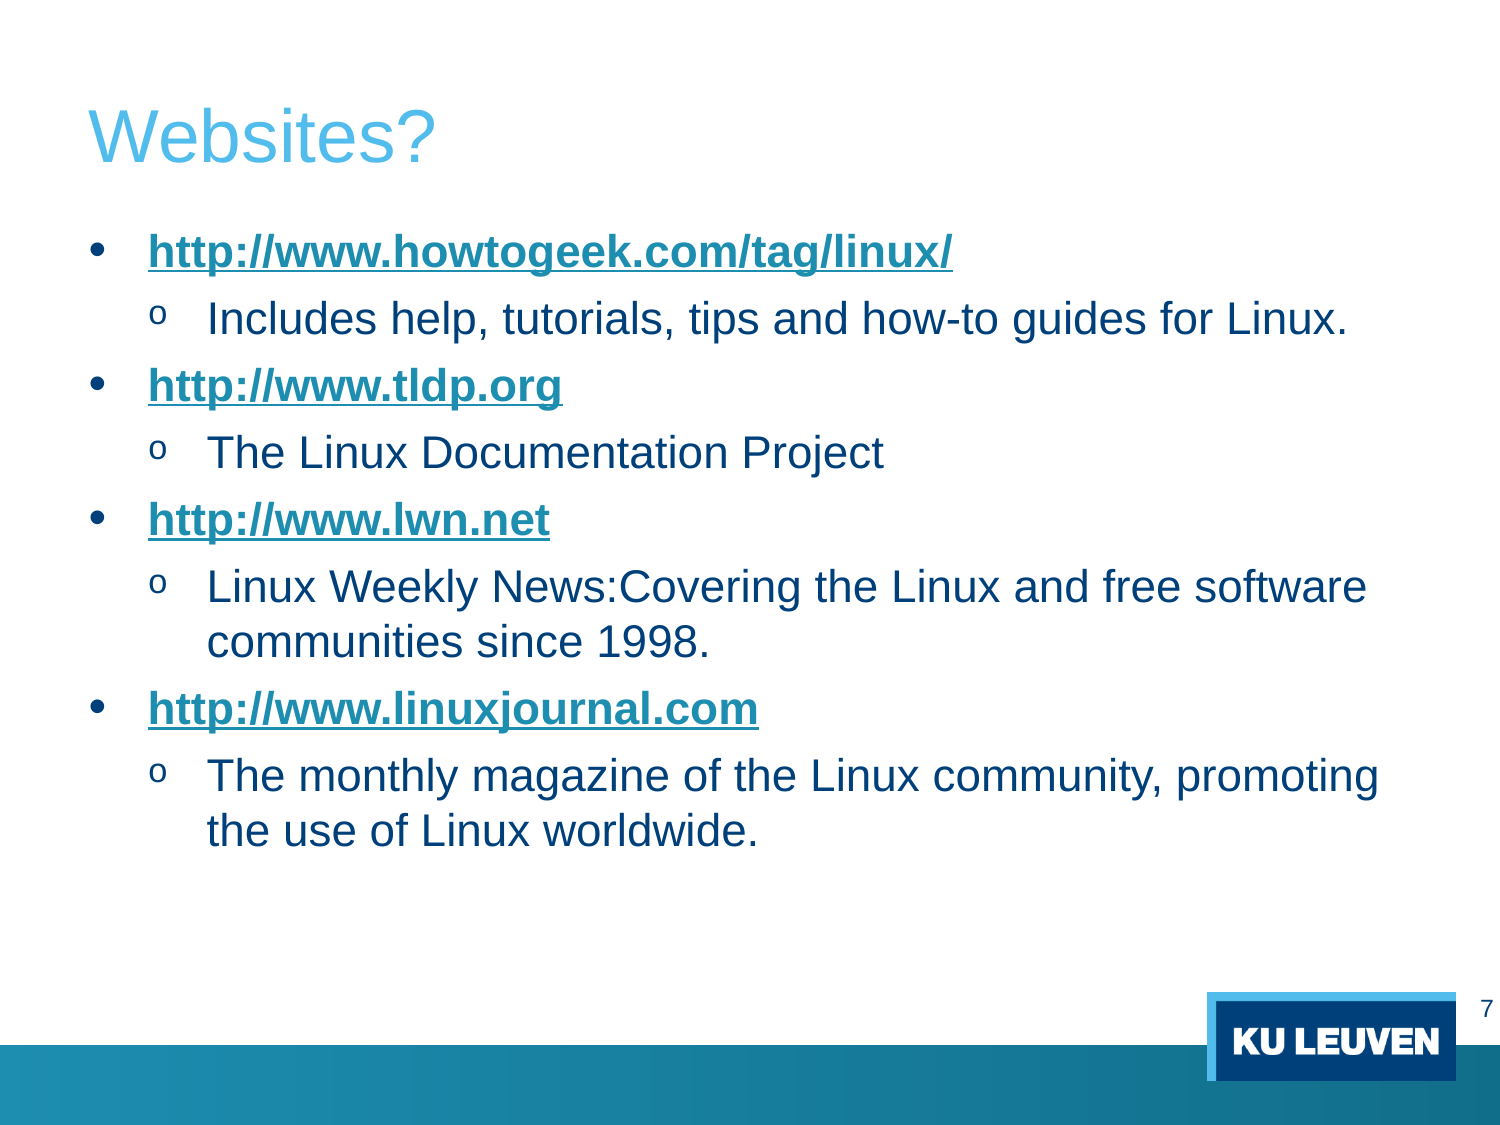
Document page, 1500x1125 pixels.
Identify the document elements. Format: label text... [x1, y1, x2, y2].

picture [1207, 992, 1456, 1081]
slide_number 7 [1340, 992, 1495, 1040]
list http://www.howtogeek.com/tag/linux/ Includes help, tutorials, tips and how-to guides for Linux. http://www.tldp.org The Linux Documentation Project http://www.lwn.net Linux Weekly News:Covering the Linux and free software communities since 1998. http://www.linuxjournal.com The monthly magazine of the Linux community, promoting the use of Linux worldwide. [88, 221, 1456, 948]
title Websites? [88, 29, 1456, 178]
